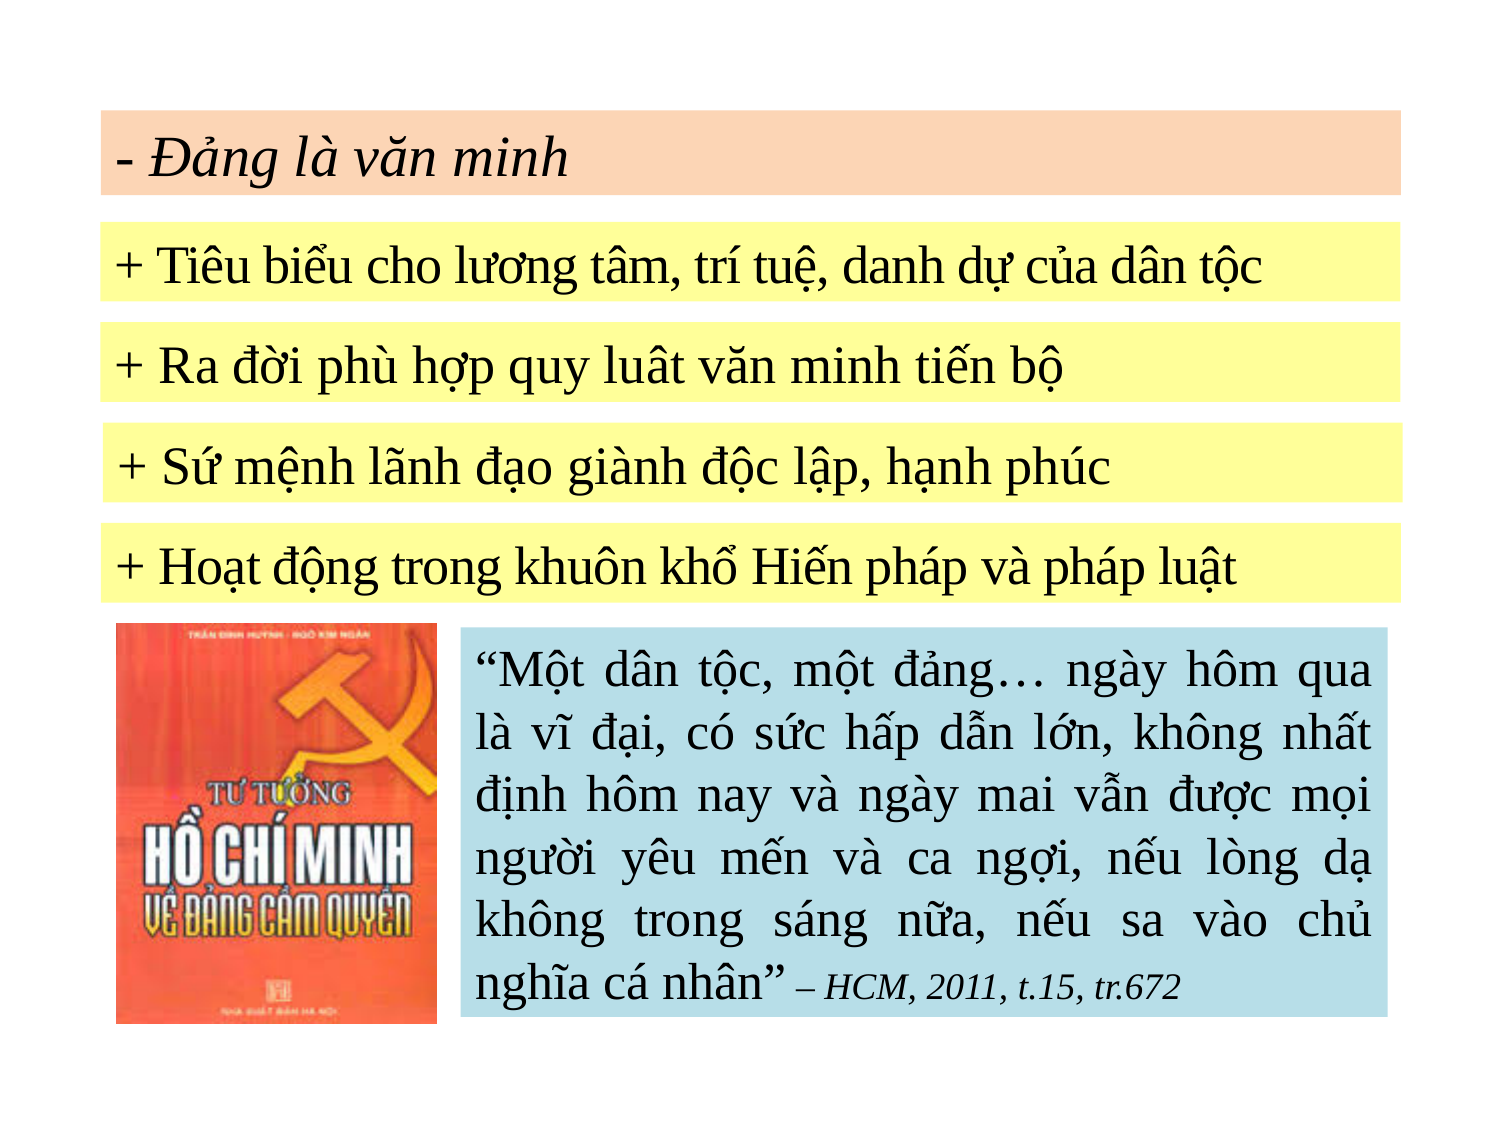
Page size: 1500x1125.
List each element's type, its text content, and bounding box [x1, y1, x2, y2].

text_box + Sứ mệnh lãnh đạo giành độc lập, hạnh phúc [102, 422, 1403, 503]
text_box + Ra đời phù hợp quy luât văn minh tiến bộ [100, 322, 1401, 402]
text_box - Đảng là văn minh [100, 110, 1401, 196]
text_box “Một dân tộc, một đảng… ngày hôm qua là vĩ đại, có sức hấp dẫn lớn, không nhất định hôm nay và ngày mai vẫn được mọi người yêu mến và ca ngợi, nếu lòng dạ không trong sáng nữa, nếu sa vào chủ nghĩa cá nhân” – HCM, 2011, t.15, tr.672 [460, 627, 1388, 1017]
picture [115, 622, 438, 1024]
text_box + Tiêu biểu cho lương tâm, trí tuệ, danh dự của dân tộc [100, 221, 1401, 302]
text_box + Hoạt động trong khuôn khổ Hiến pháp và pháp luật [100, 522, 1401, 603]
